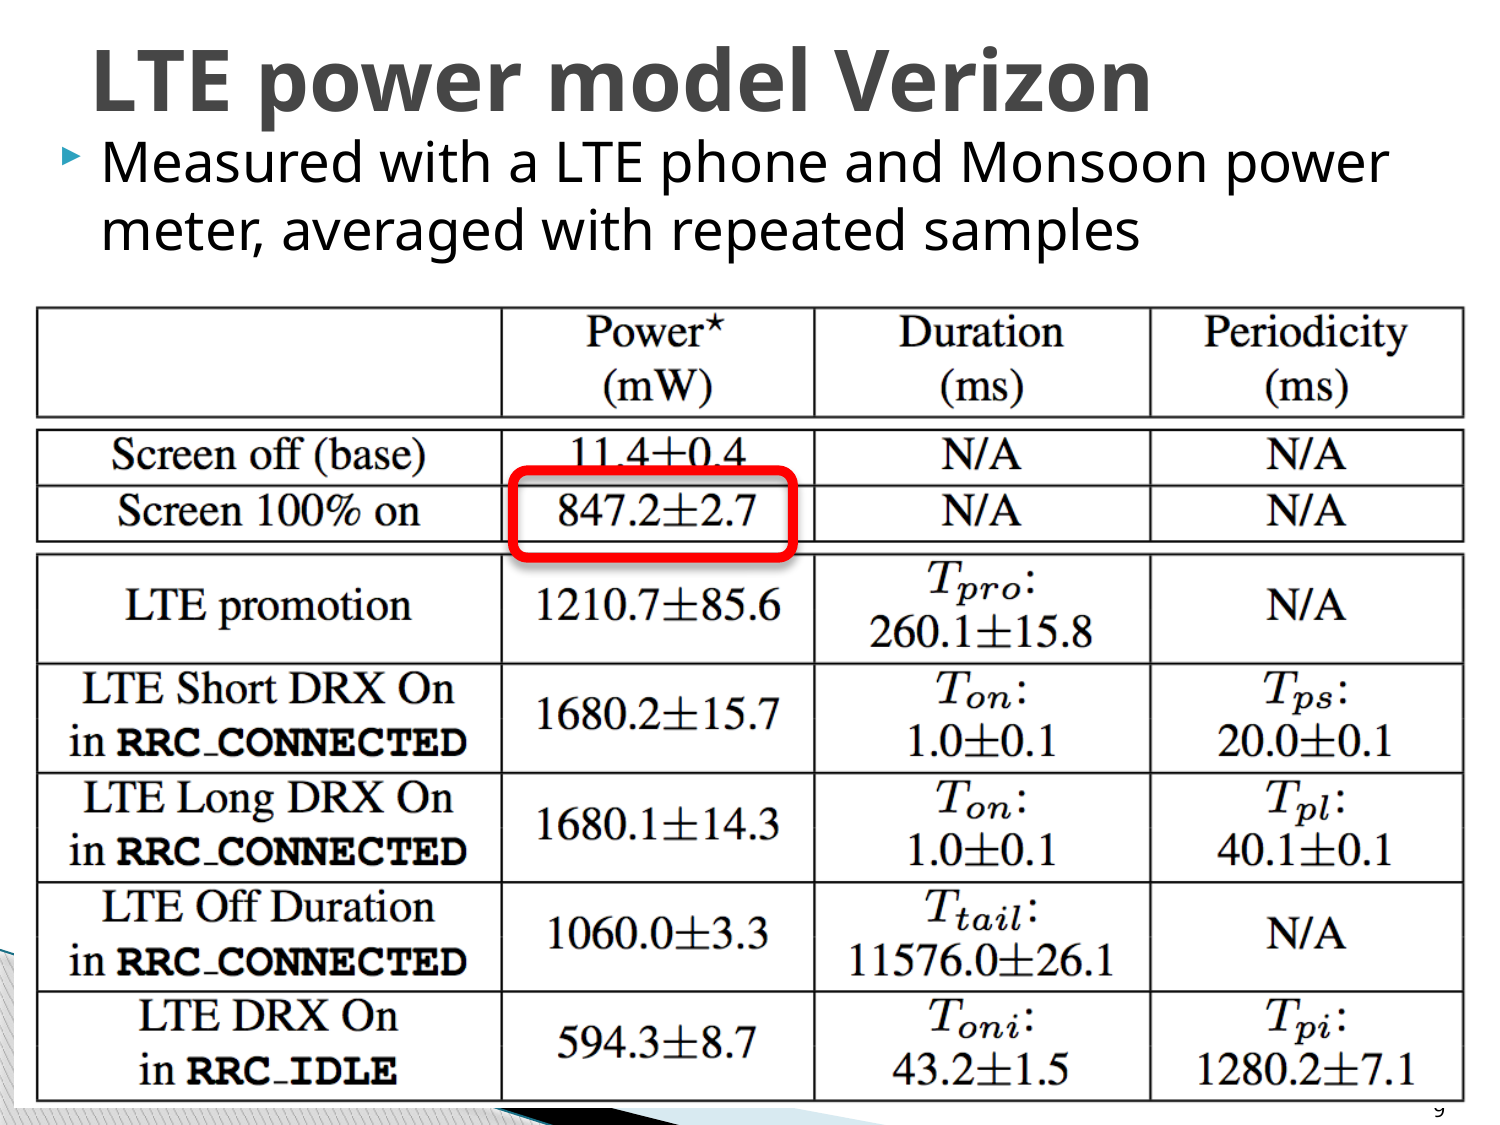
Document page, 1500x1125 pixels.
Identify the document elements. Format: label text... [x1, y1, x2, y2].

list Measured with a LTE phone and Monsoon power meter, averaged with repeated samples [26, 119, 1432, 289]
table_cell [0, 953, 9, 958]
table_cell 2.66% [523, 1119, 542, 1125]
picture [14, 289, 1480, 1108]
title LTE power model Verizon [75, 0, 1425, 155]
